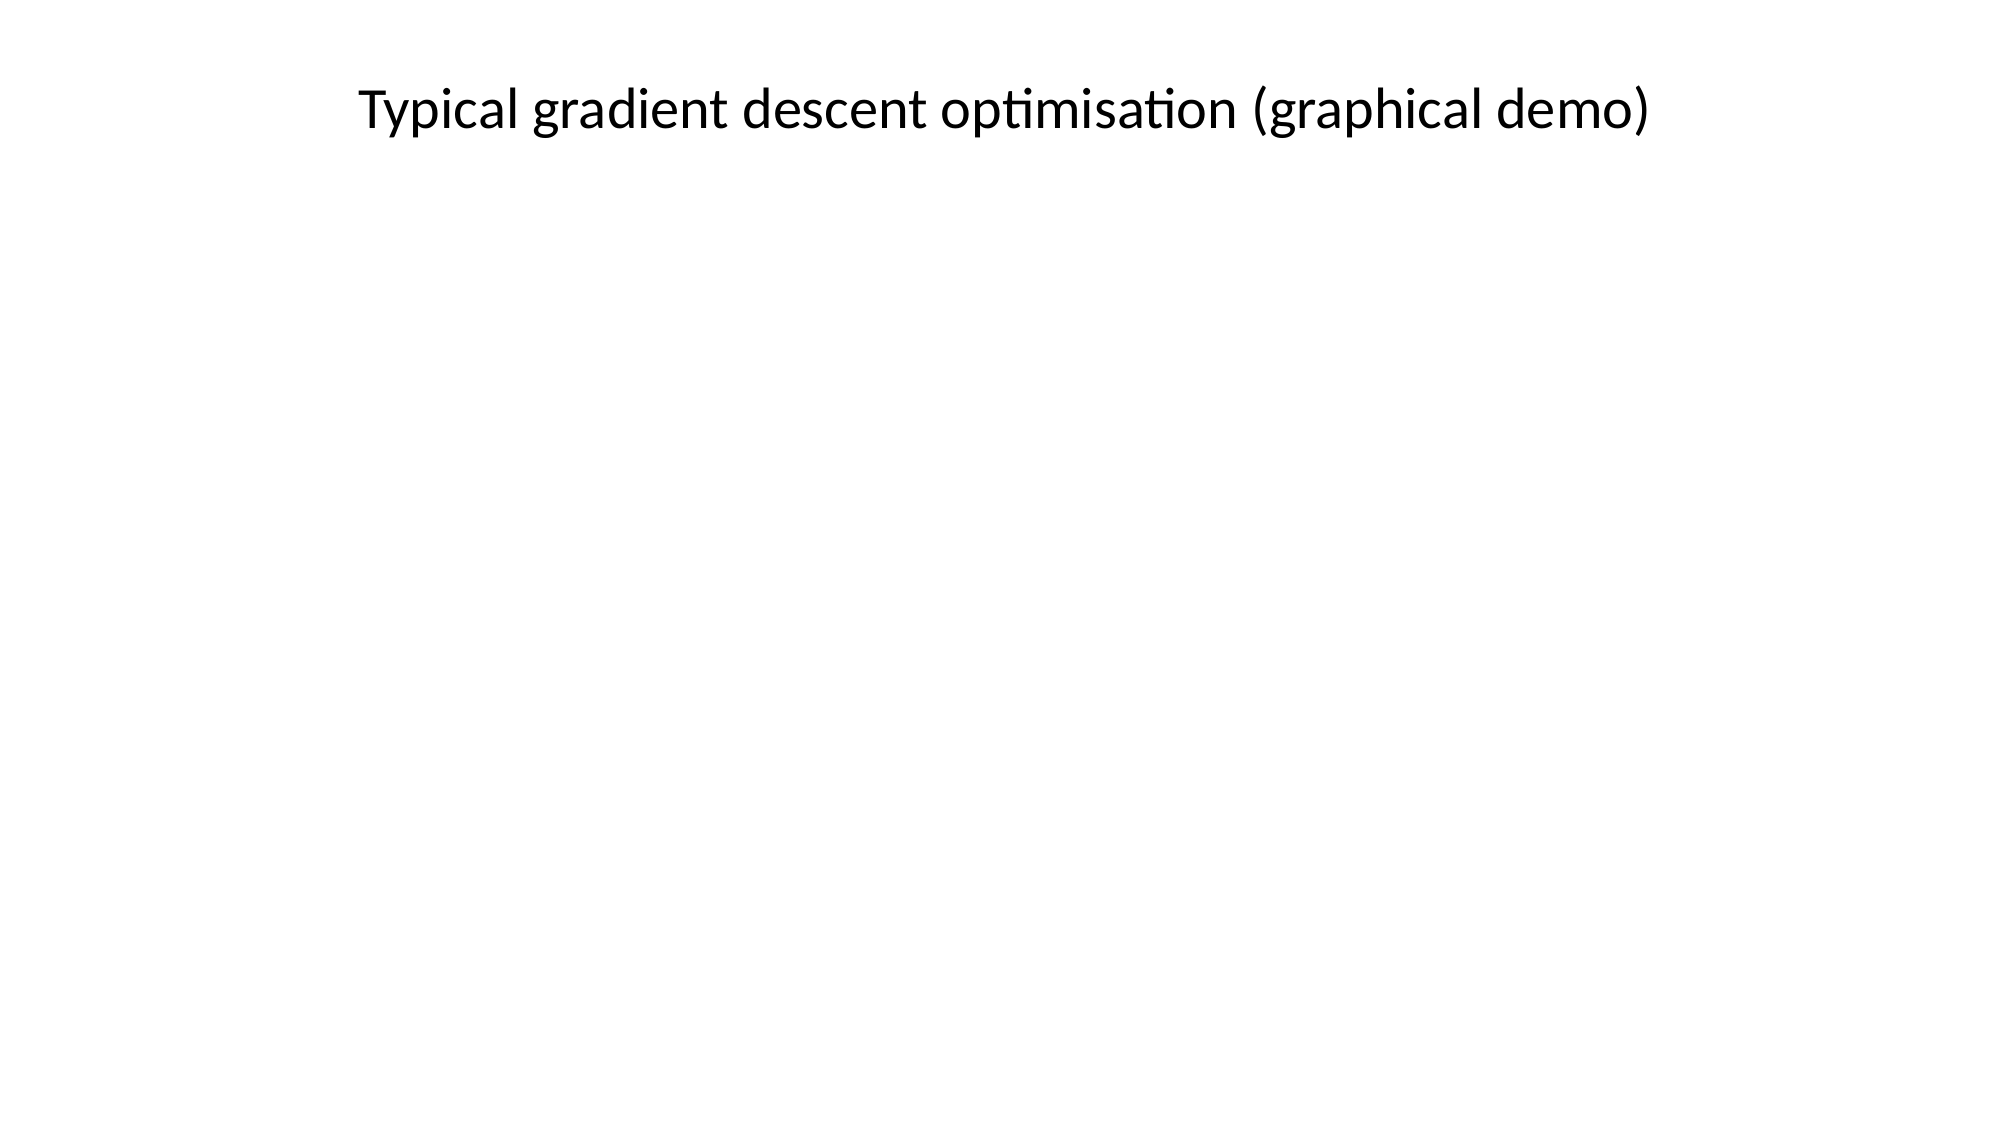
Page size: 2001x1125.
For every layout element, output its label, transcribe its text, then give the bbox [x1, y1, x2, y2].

text_box Typical gradient descent optimisation (graphical demo) [343, 63, 1835, 148]
